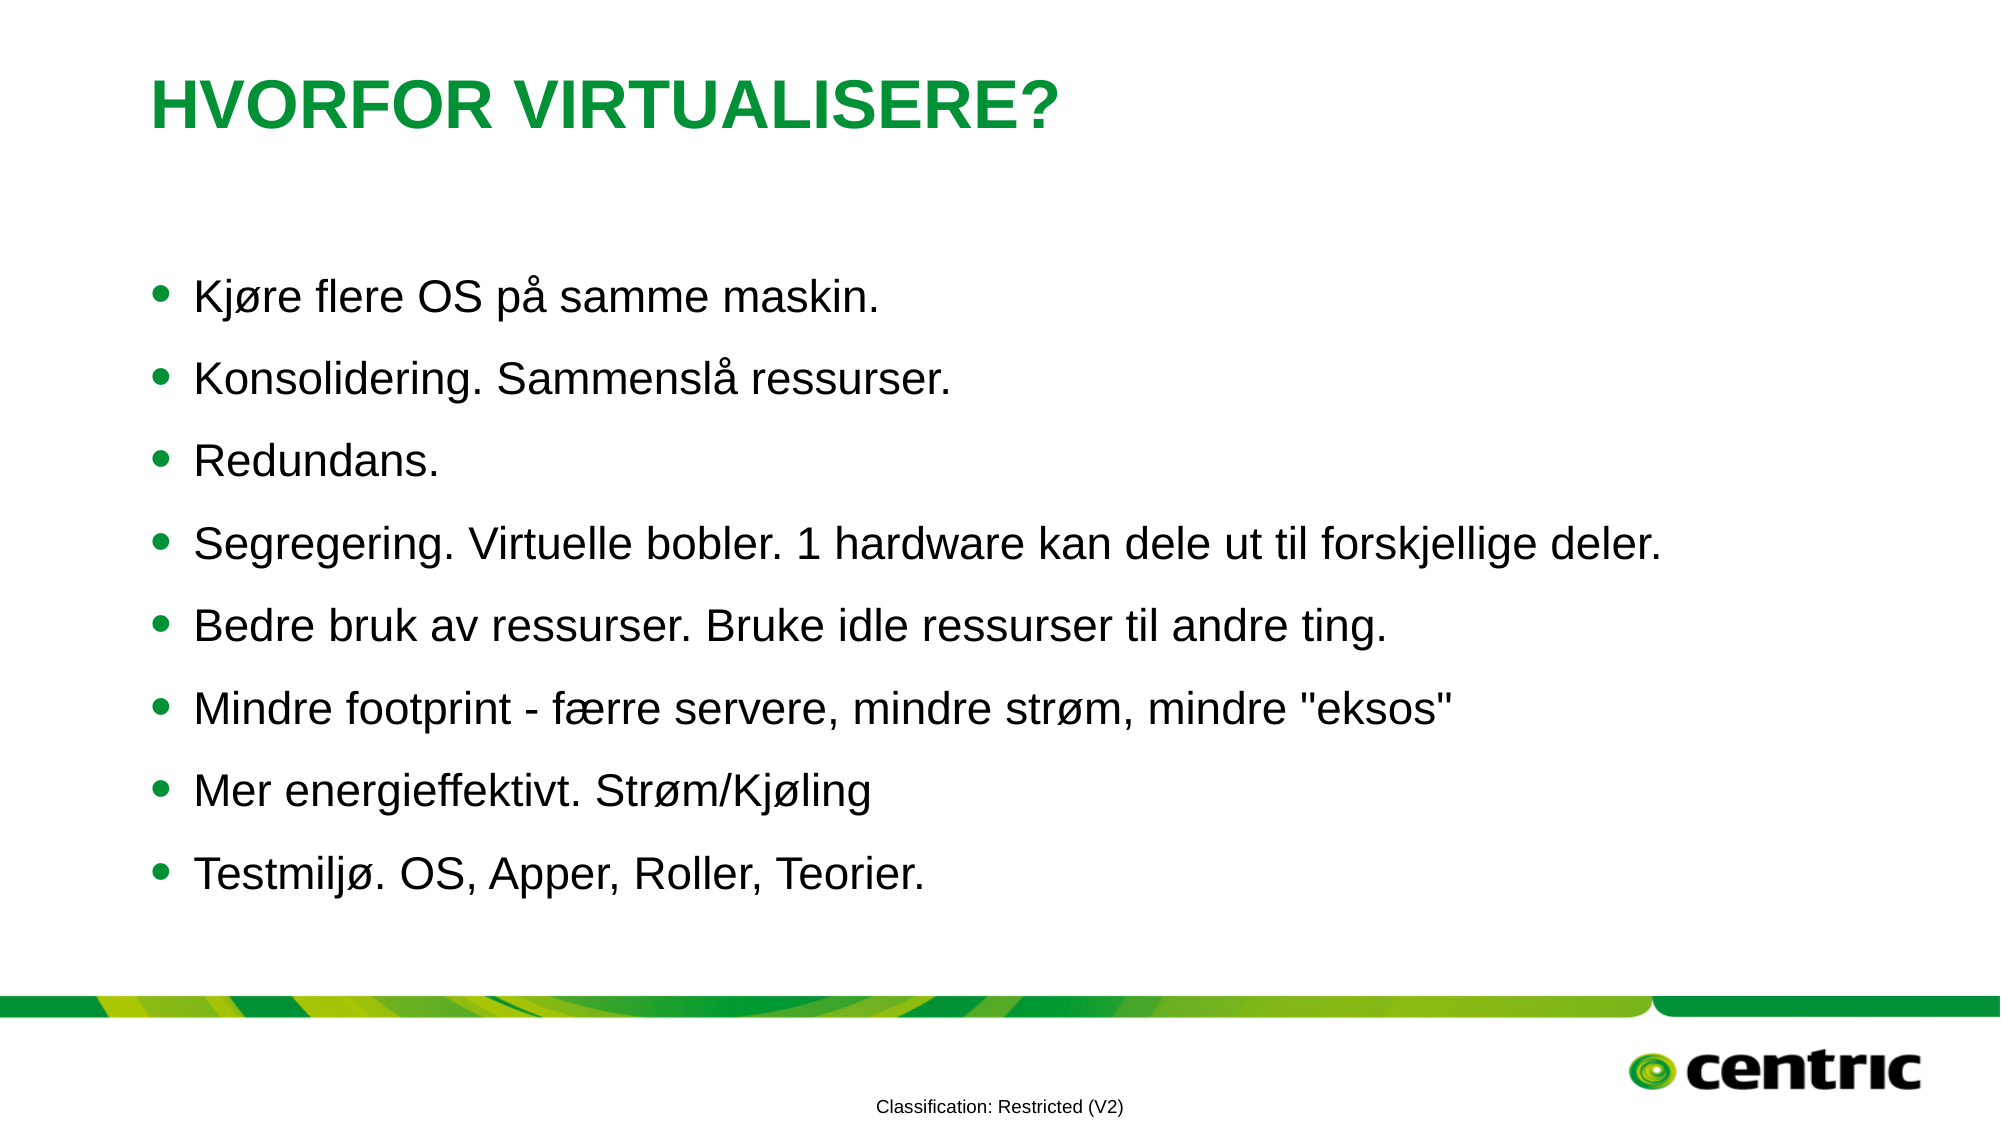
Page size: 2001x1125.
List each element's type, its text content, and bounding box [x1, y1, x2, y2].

picture [0, 995, 2000, 1125]
list Kjøre flere OS på samme maskin. Konsolidering. Sammenslå ressurser. Redundans. Segregering. Virtuelle bobler. 1 hardware kan dele ut til forskjellige deler. Bedre bruk av ressurser. Bruke idle ressurser til andre ting. Mindre footprint - færre servere, mindre strøm, mindre "eksos" Mer energieffektivt. Strøm/Kjøling Testmiljø. OS, Apper, Roller, Teorier. [135, 231, 1921, 975]
title Hvorfor Virtualisere? [135, 77, 1921, 213]
